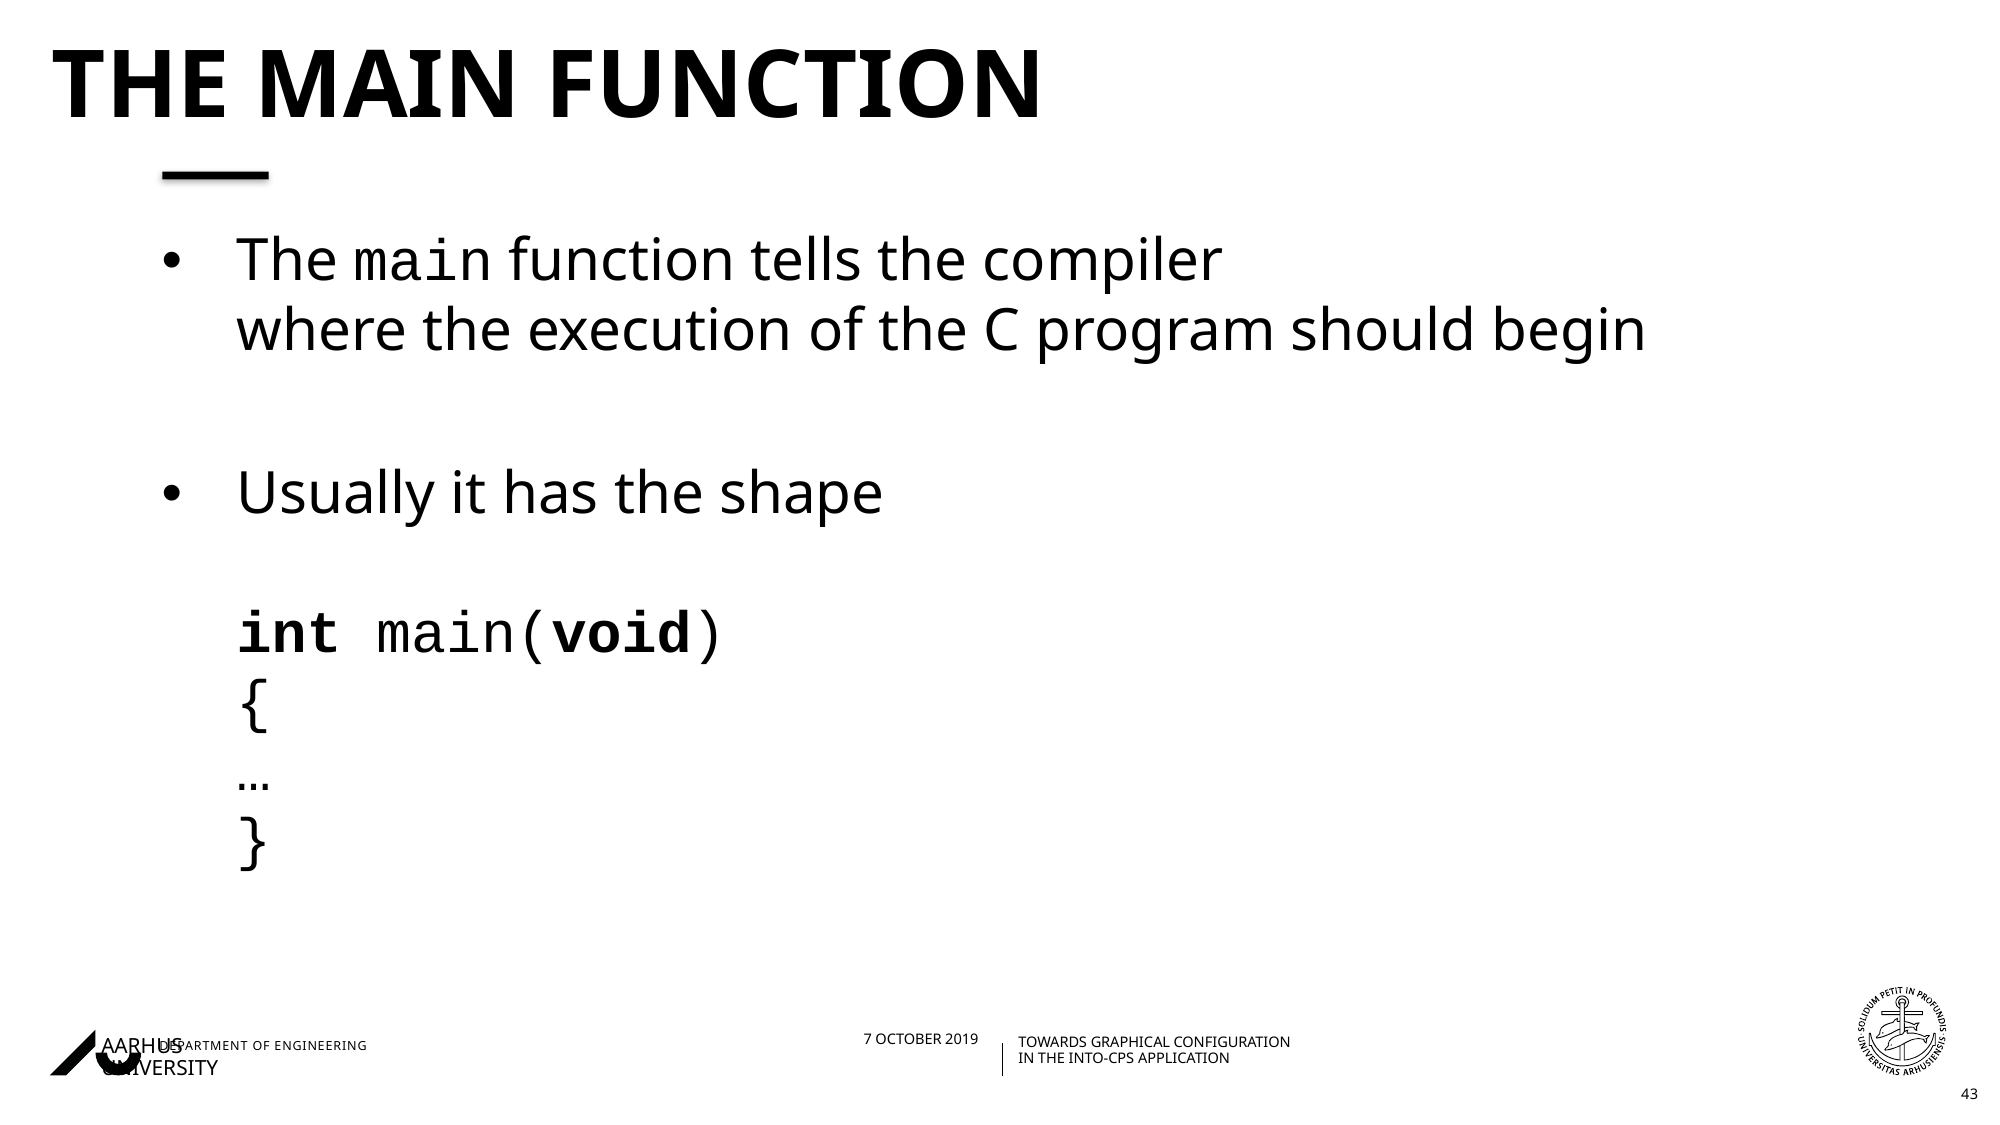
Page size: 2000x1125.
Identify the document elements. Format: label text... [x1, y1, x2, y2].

slide_number 43 [1936, 1079, 1979, 1106]
list The main function tells the compiler where the execution of the C program should begin Usually it has the shape int main(void) { … } [161, 224, 1839, 968]
title The main function [51, 37, 1948, 162]
